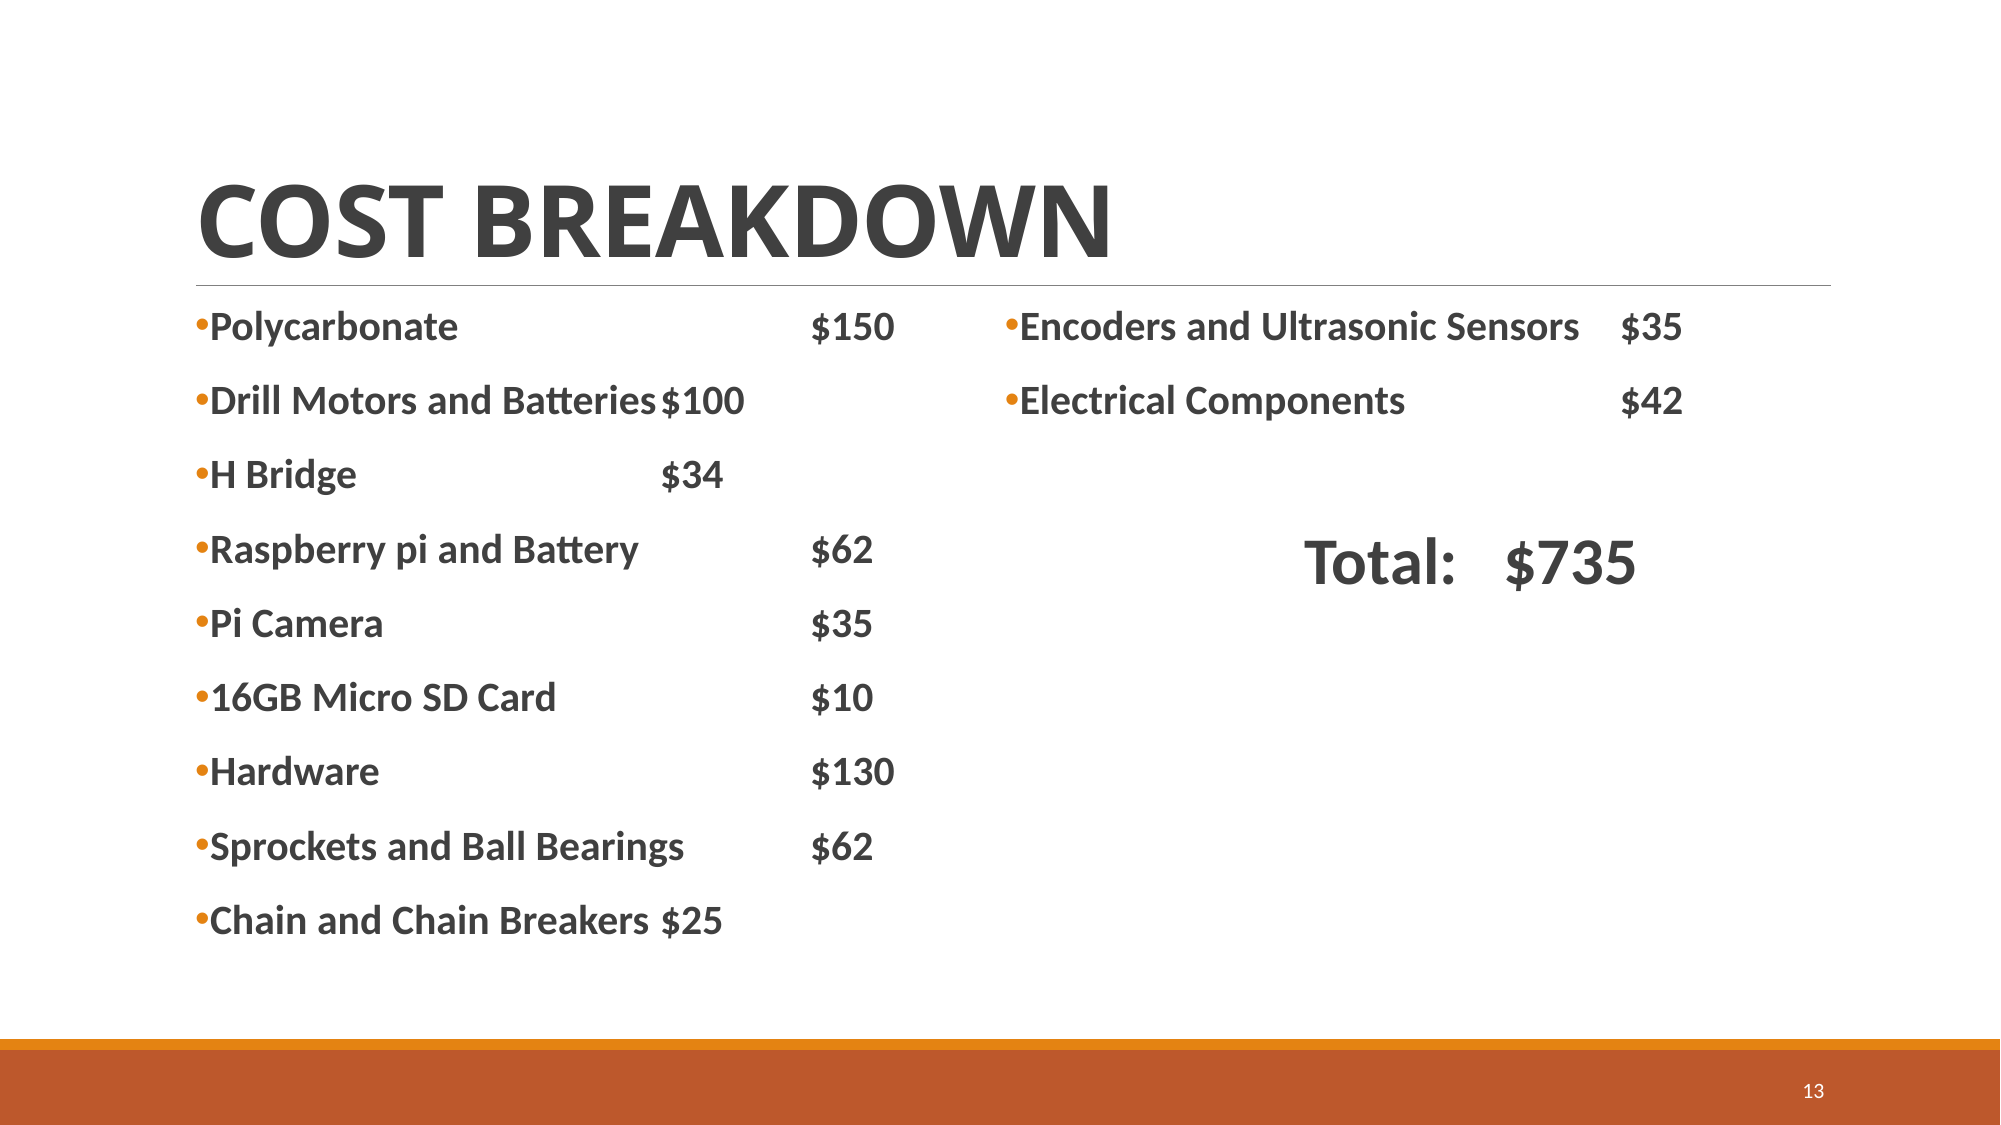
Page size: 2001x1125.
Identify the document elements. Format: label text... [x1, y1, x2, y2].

slide_number 13 [1624, 1059, 1840, 1120]
title COST BREAKDOWN [180, 47, 1830, 285]
list Polycarbonate $150 Drill Motors and Batteries $100 H Bridge $34 Raspberry pi and Battery $62 Pi Camera $35 16GB Micro SD Card $10 Hardware $130 Sprockets and Ball Bearings $62 Chain and Chain Breakers $25 Encoders and Ultrasonic Sensors $35 Electrical Components $42 Total: $735 [195, 296, 1815, 957]
